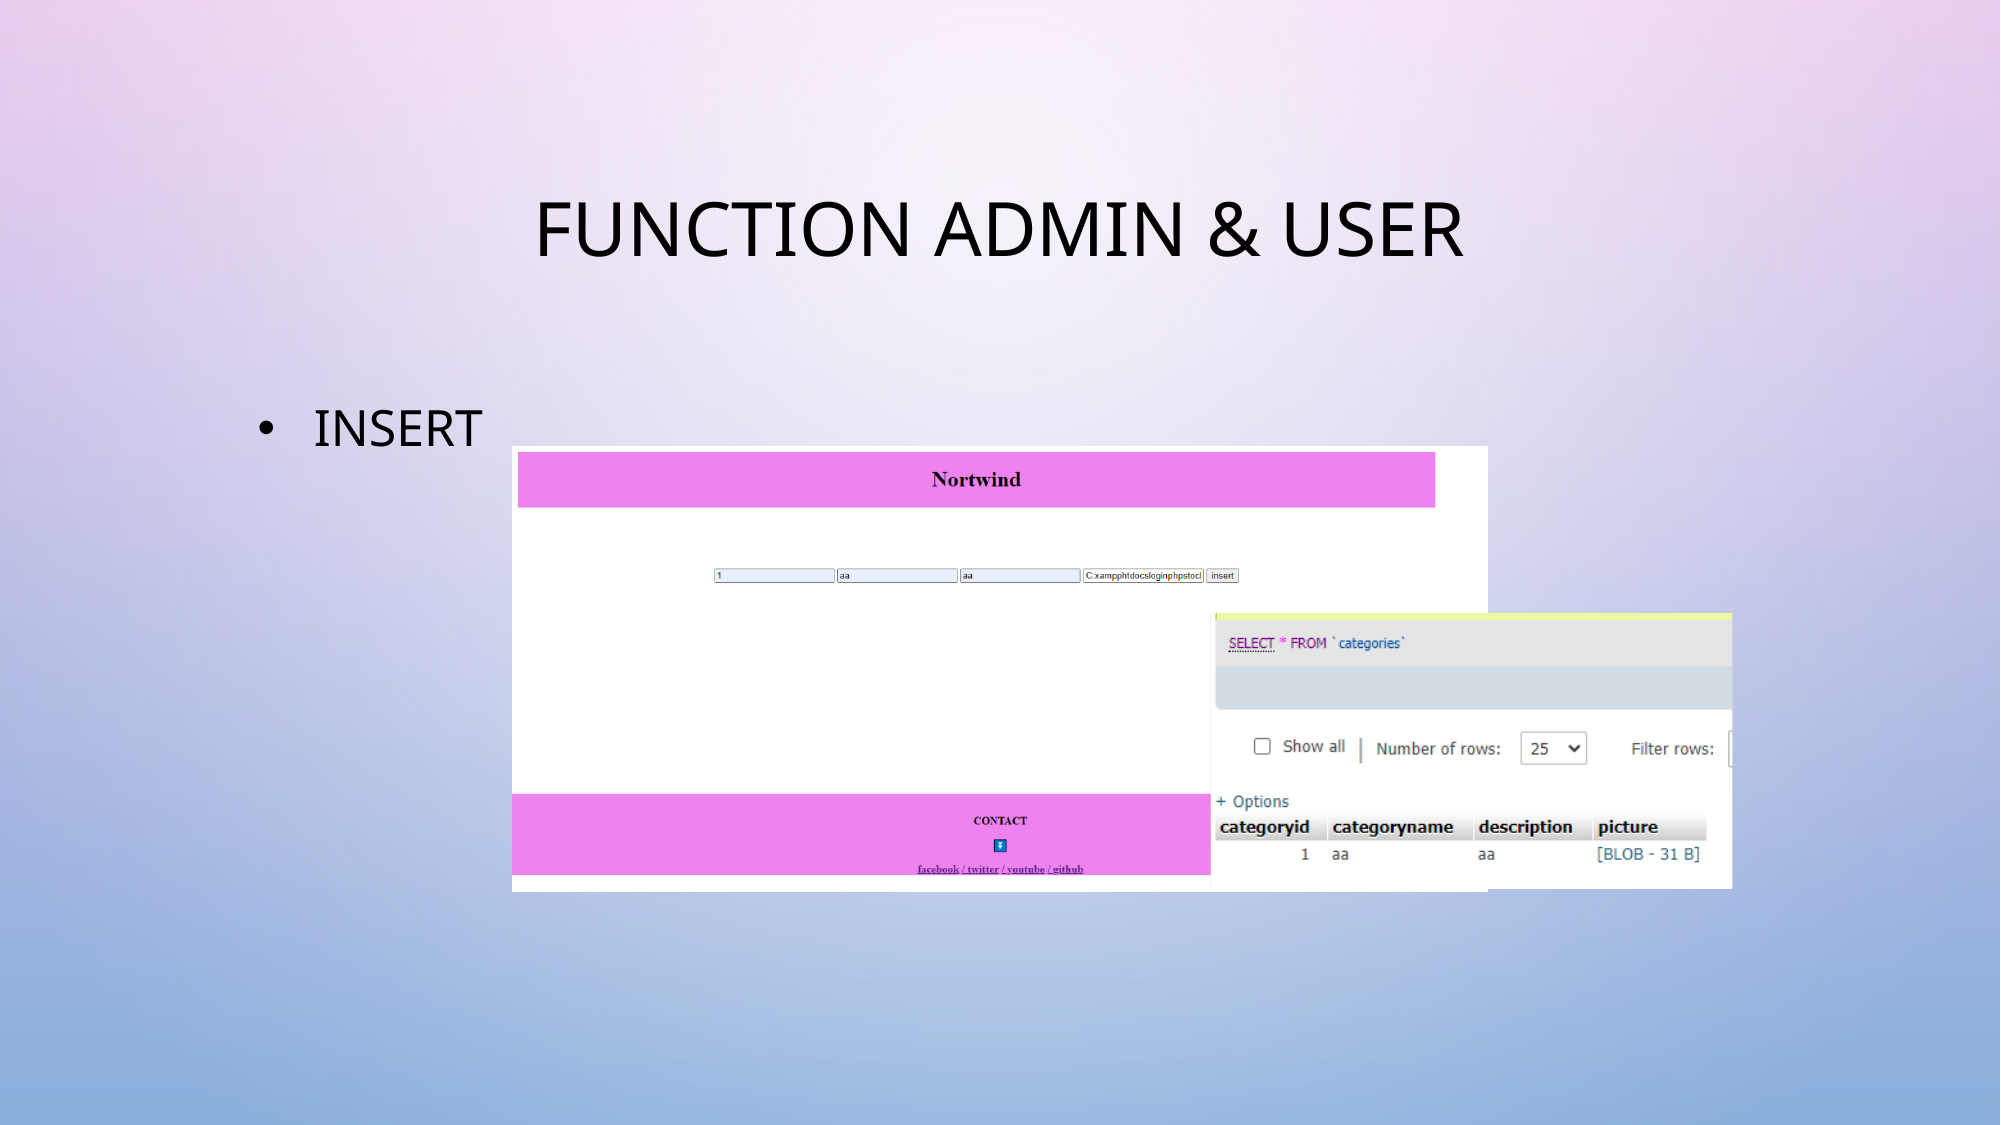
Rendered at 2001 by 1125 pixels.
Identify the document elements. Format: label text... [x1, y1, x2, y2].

text_box insert [242, 298, 1893, 563]
title function admin & user [149, 101, 1851, 364]
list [512, 445, 1488, 893]
title fungtion admin [0, 0, 2000, 615]
picture [1210, 612, 1733, 889]
